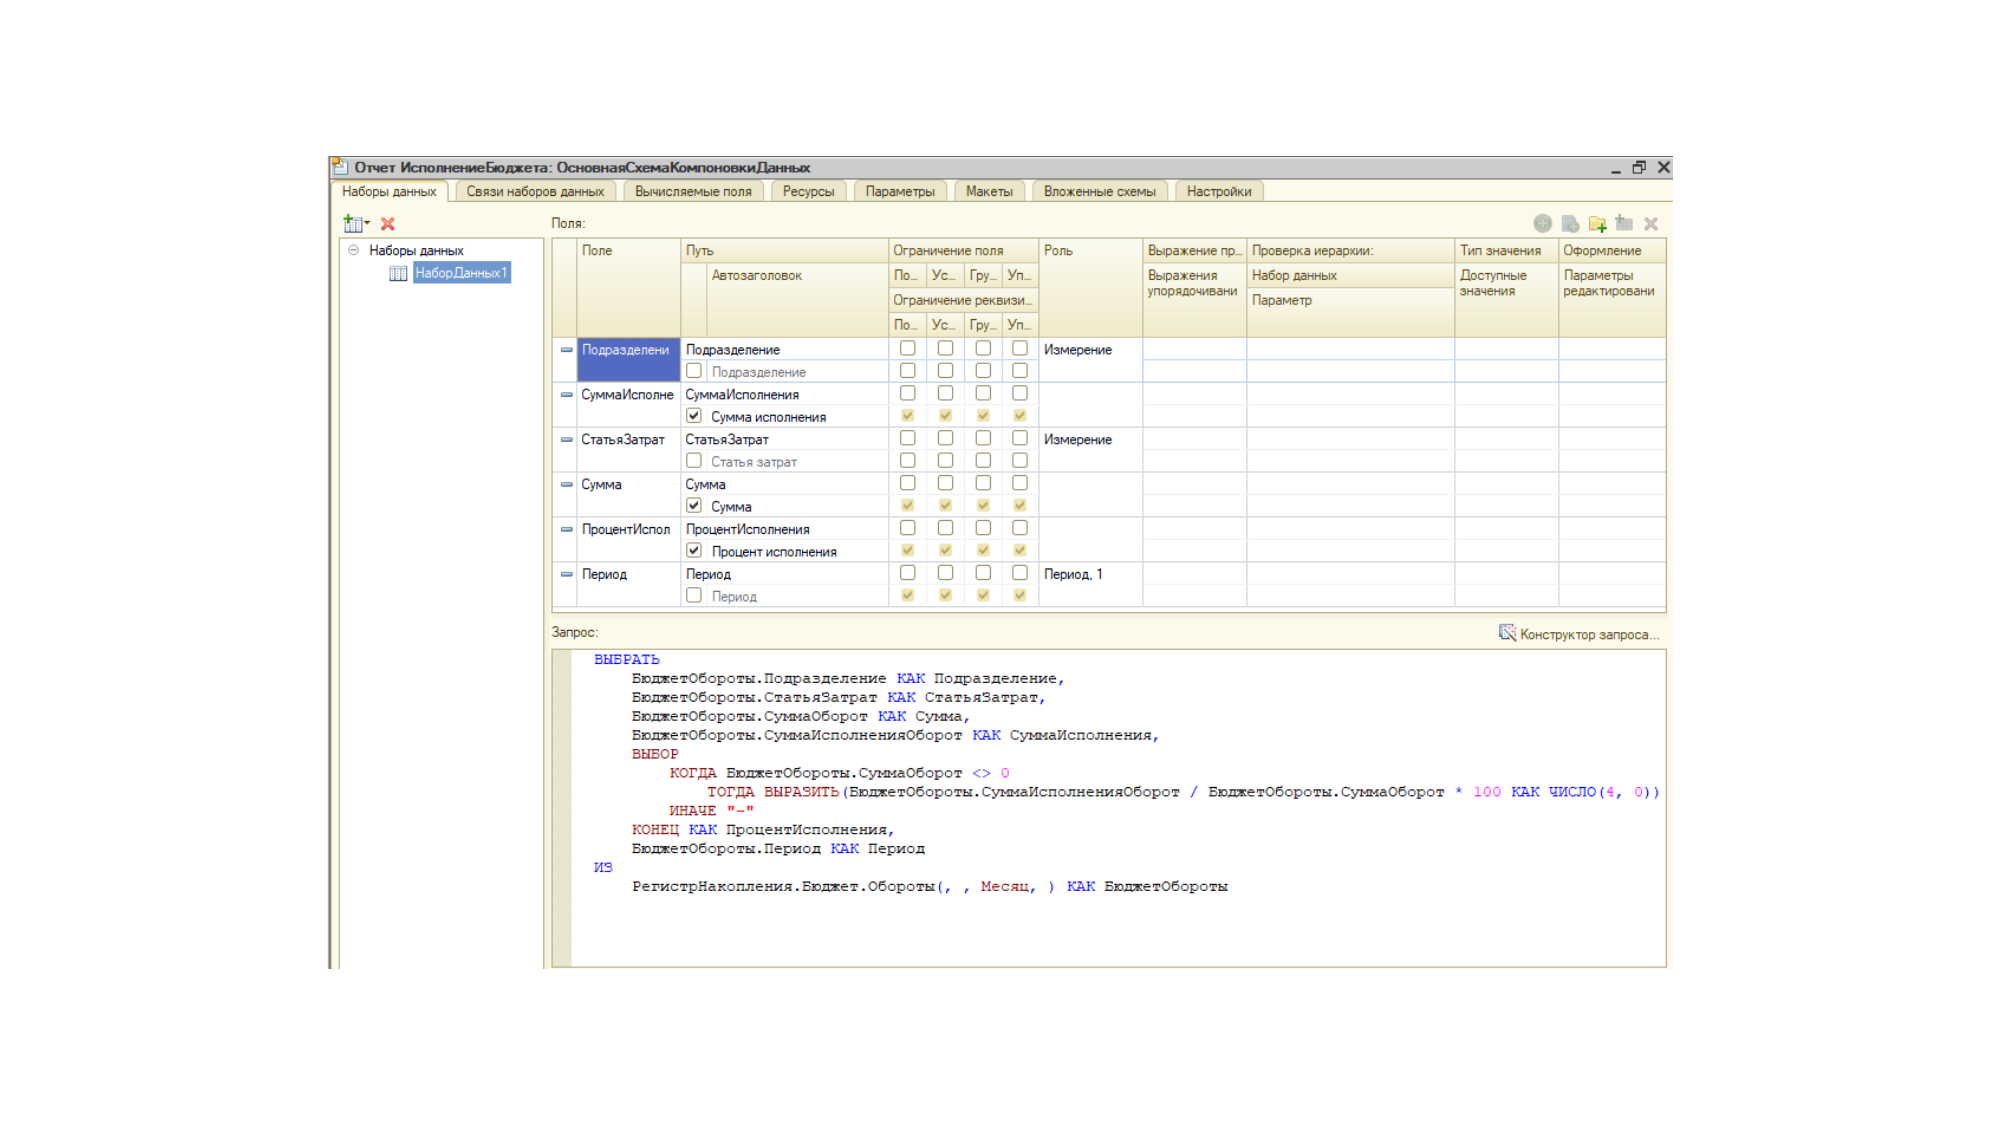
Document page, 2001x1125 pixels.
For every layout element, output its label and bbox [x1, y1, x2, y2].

list [327, 156, 1673, 969]
